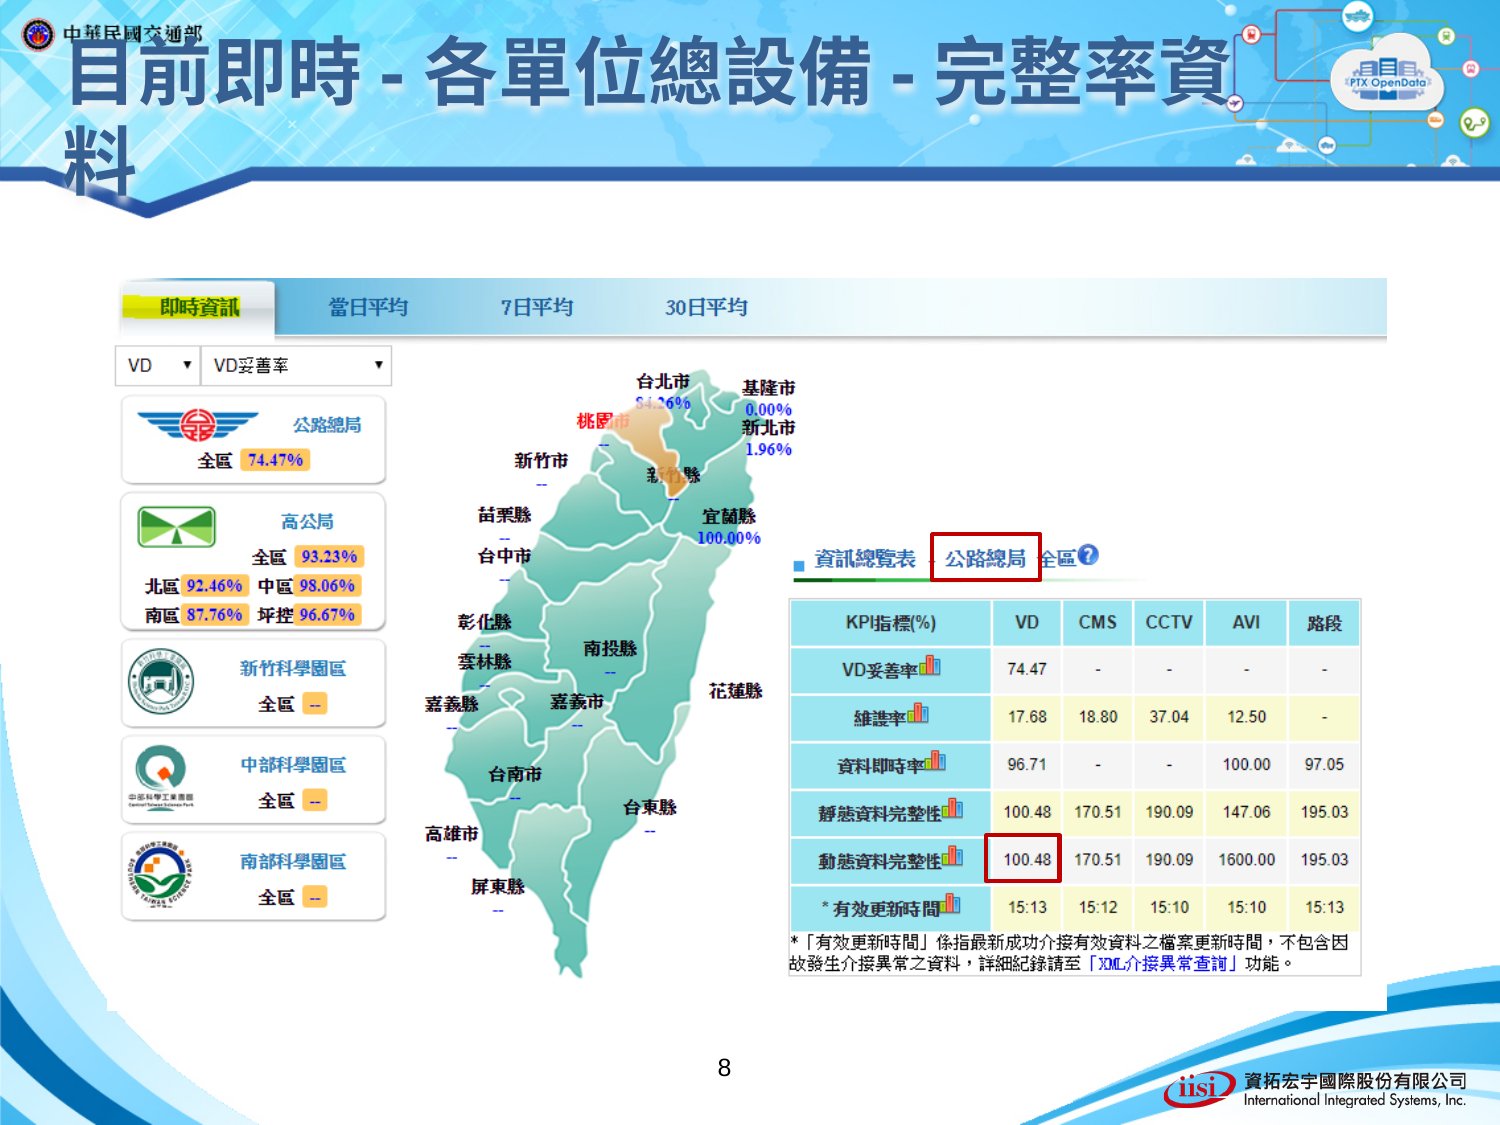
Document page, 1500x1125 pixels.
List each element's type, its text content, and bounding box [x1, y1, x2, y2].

slide_number 8 [702, 1044, 797, 1120]
picture [0, 0, 1500, 1125]
text_box 目前即時-各單位總設備-完整率資料 [47, 61, 1280, 168]
